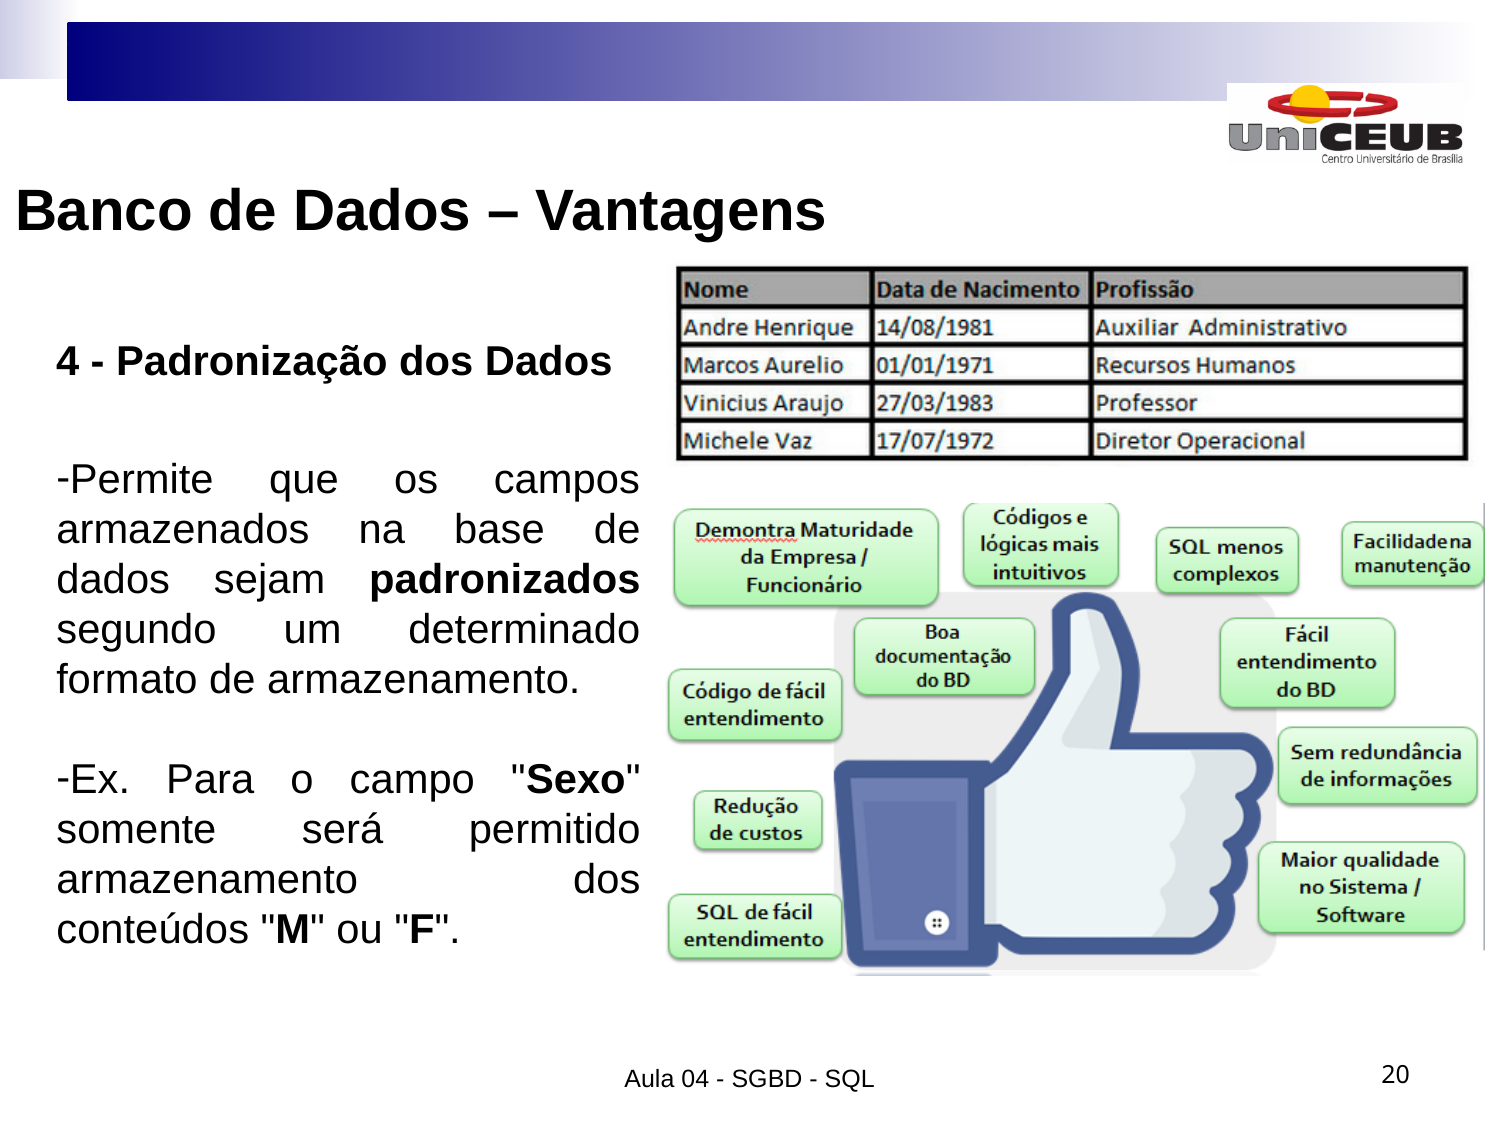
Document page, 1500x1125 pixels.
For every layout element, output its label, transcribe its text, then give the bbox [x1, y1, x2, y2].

footer Aula 04 - SGBD - SQL [512, 1025, 988, 1100]
text_box Permite que os campos armazenados na base de dados sejam padronizados segundo um determinado formato de armazenamento. Ex. Para o campo "Sexo" somente será permitido armazenamento dos conteúdos "M" ou "F". [41, 444, 656, 600]
picture [1227, 83, 1464, 165]
picture [664, 258, 1478, 468]
text_box ‹#› [1074, 1024, 1425, 1100]
title Banco de Dados – Vantagens [0, 175, 1275, 238]
picture [664, 502, 1485, 977]
text_box 4 - Padronização dos Dados [41, 326, 659, 392]
